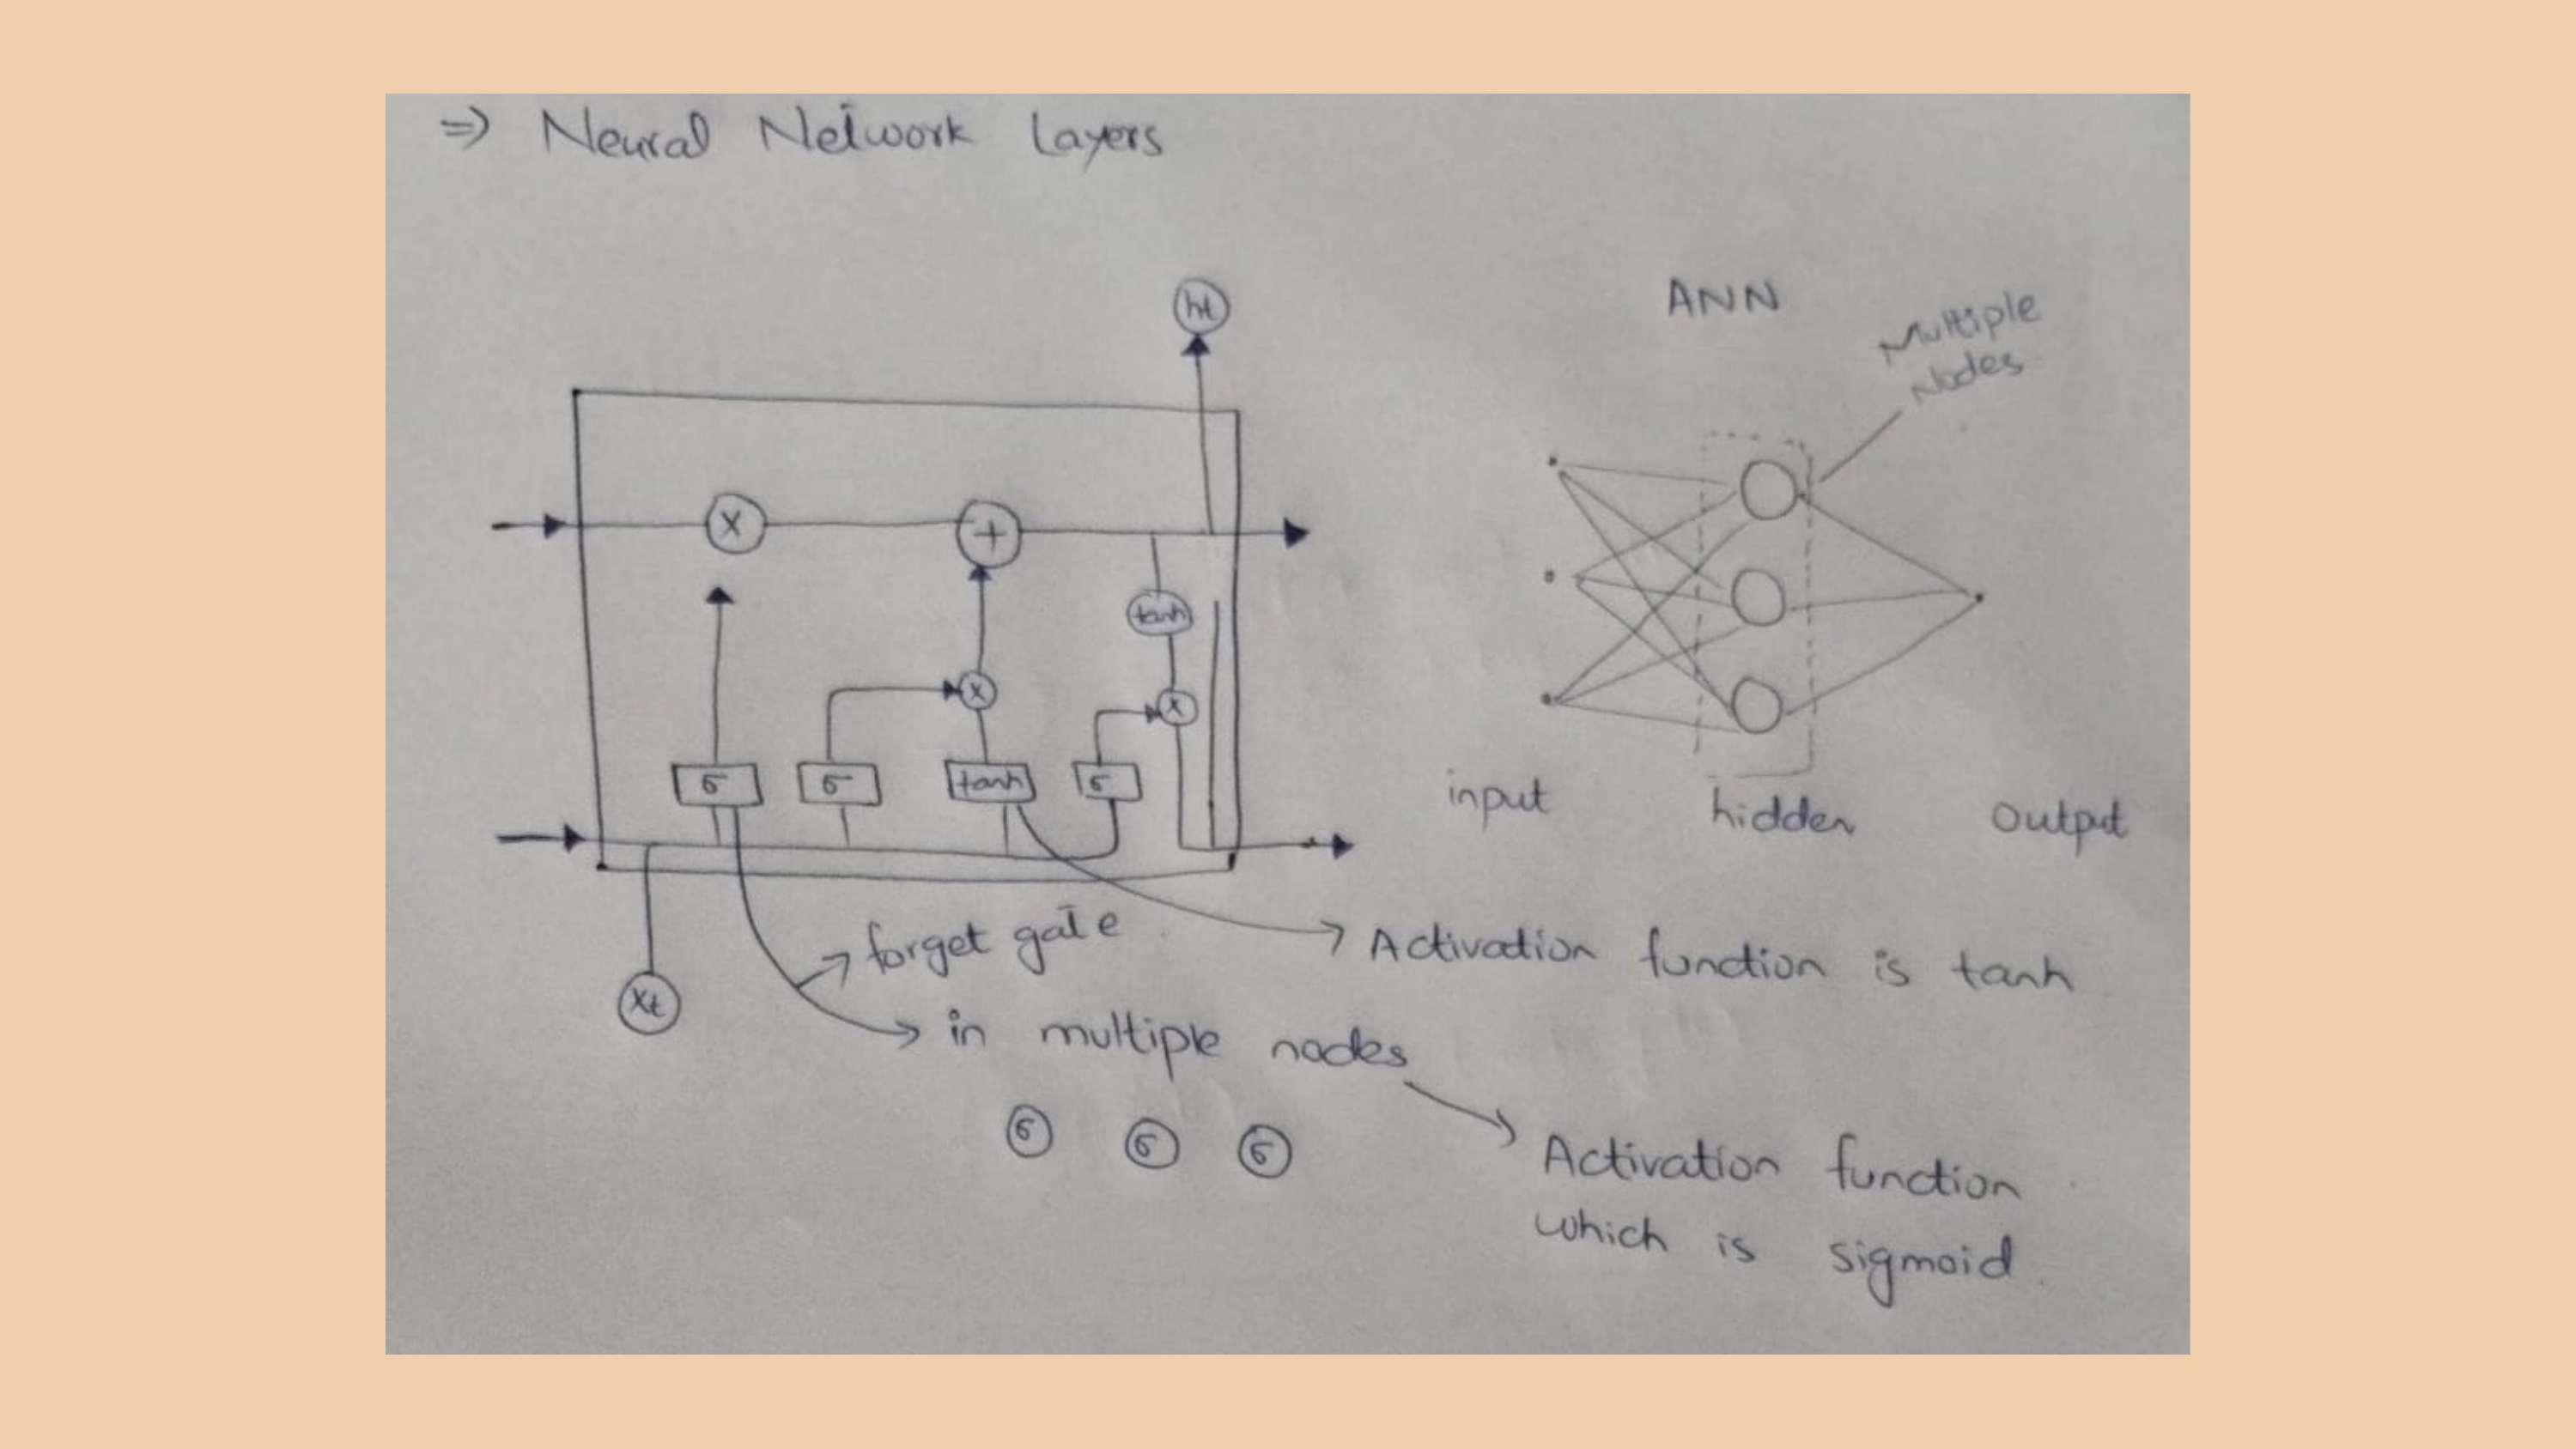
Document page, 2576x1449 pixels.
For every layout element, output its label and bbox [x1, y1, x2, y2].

text_box [386, 94, 2190, 1355]
